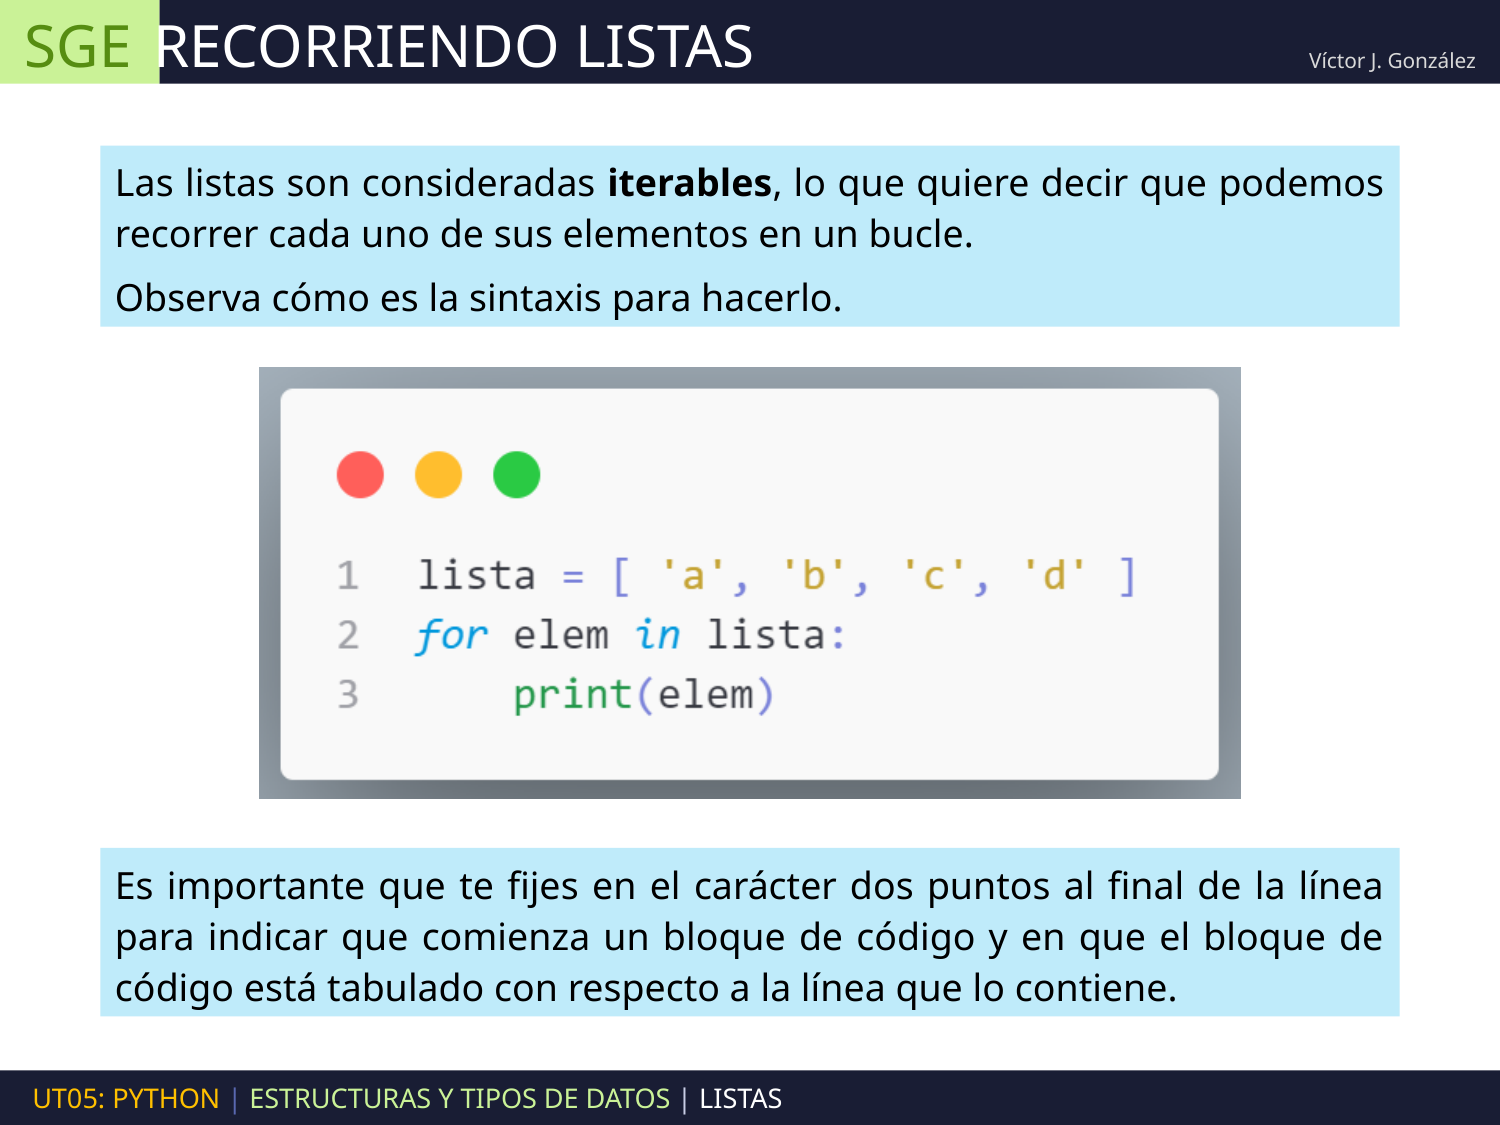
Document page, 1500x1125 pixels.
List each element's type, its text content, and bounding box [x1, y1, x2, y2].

picture [259, 367, 1241, 799]
text_box [0, 0, 161, 86]
text_box Las listas son consideradas iterables, lo que quiere decir que podemos recorrer cada uno de sus elementos en un bucle. Observa cómo es la sintaxis para hacerlo. [100, 145, 1400, 327]
text_box [161, 0, 1500, 86]
text_box [0, 1068, 1500, 1125]
text_box Víctor J. González [1294, 40, 1491, 80]
text_box Es importante que te fijes en el carácter dos puntos al final de la línea para indicar que comienza un bloque de código y en que el bloque de código está tabulado con respecto a la línea que lo contiene. [100, 847, 1400, 1017]
text_box RECORRIENDO LISTAS [147, 1, 770, 86]
text_box UT05: PYTHON | ESTRUCTURAS Y TIPOS DE DATOS | LISTAS [17, 1073, 1500, 1122]
text_box SGE [10, 1, 147, 86]
